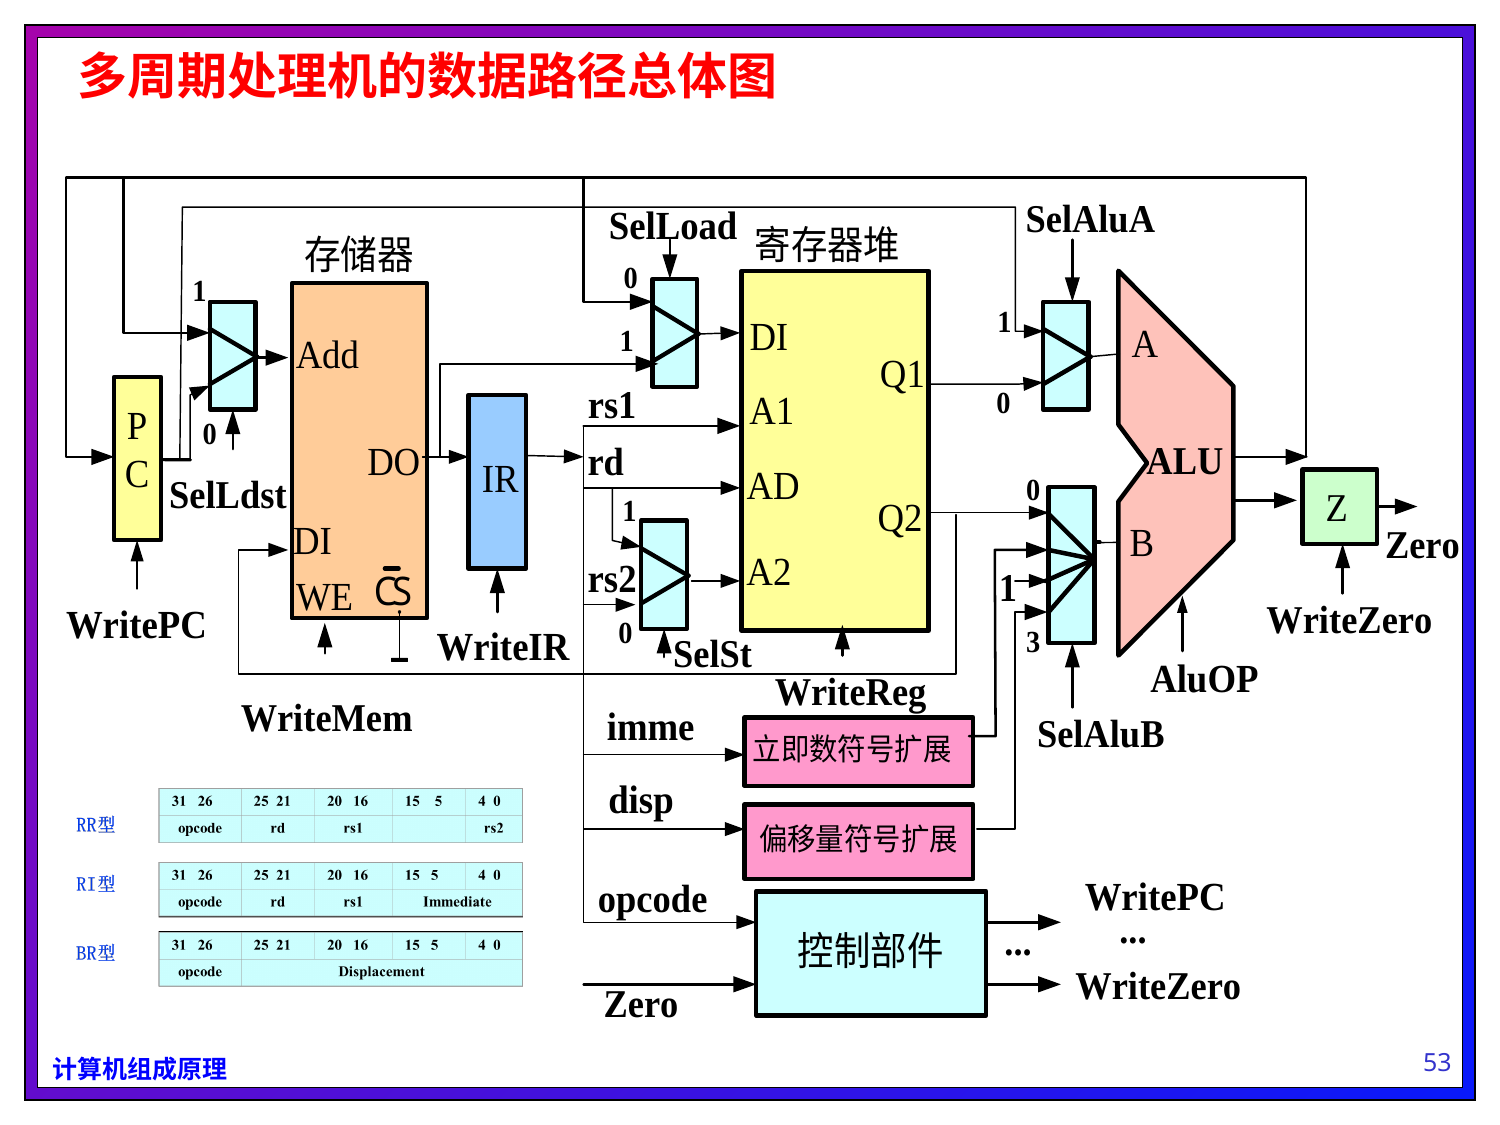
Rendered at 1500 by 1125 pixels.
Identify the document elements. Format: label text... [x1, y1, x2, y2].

text_box 多周期处理机的数据路径总体图 [62, 37, 1223, 173]
picture [64, 786, 524, 990]
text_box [62, 173, 1463, 1033]
